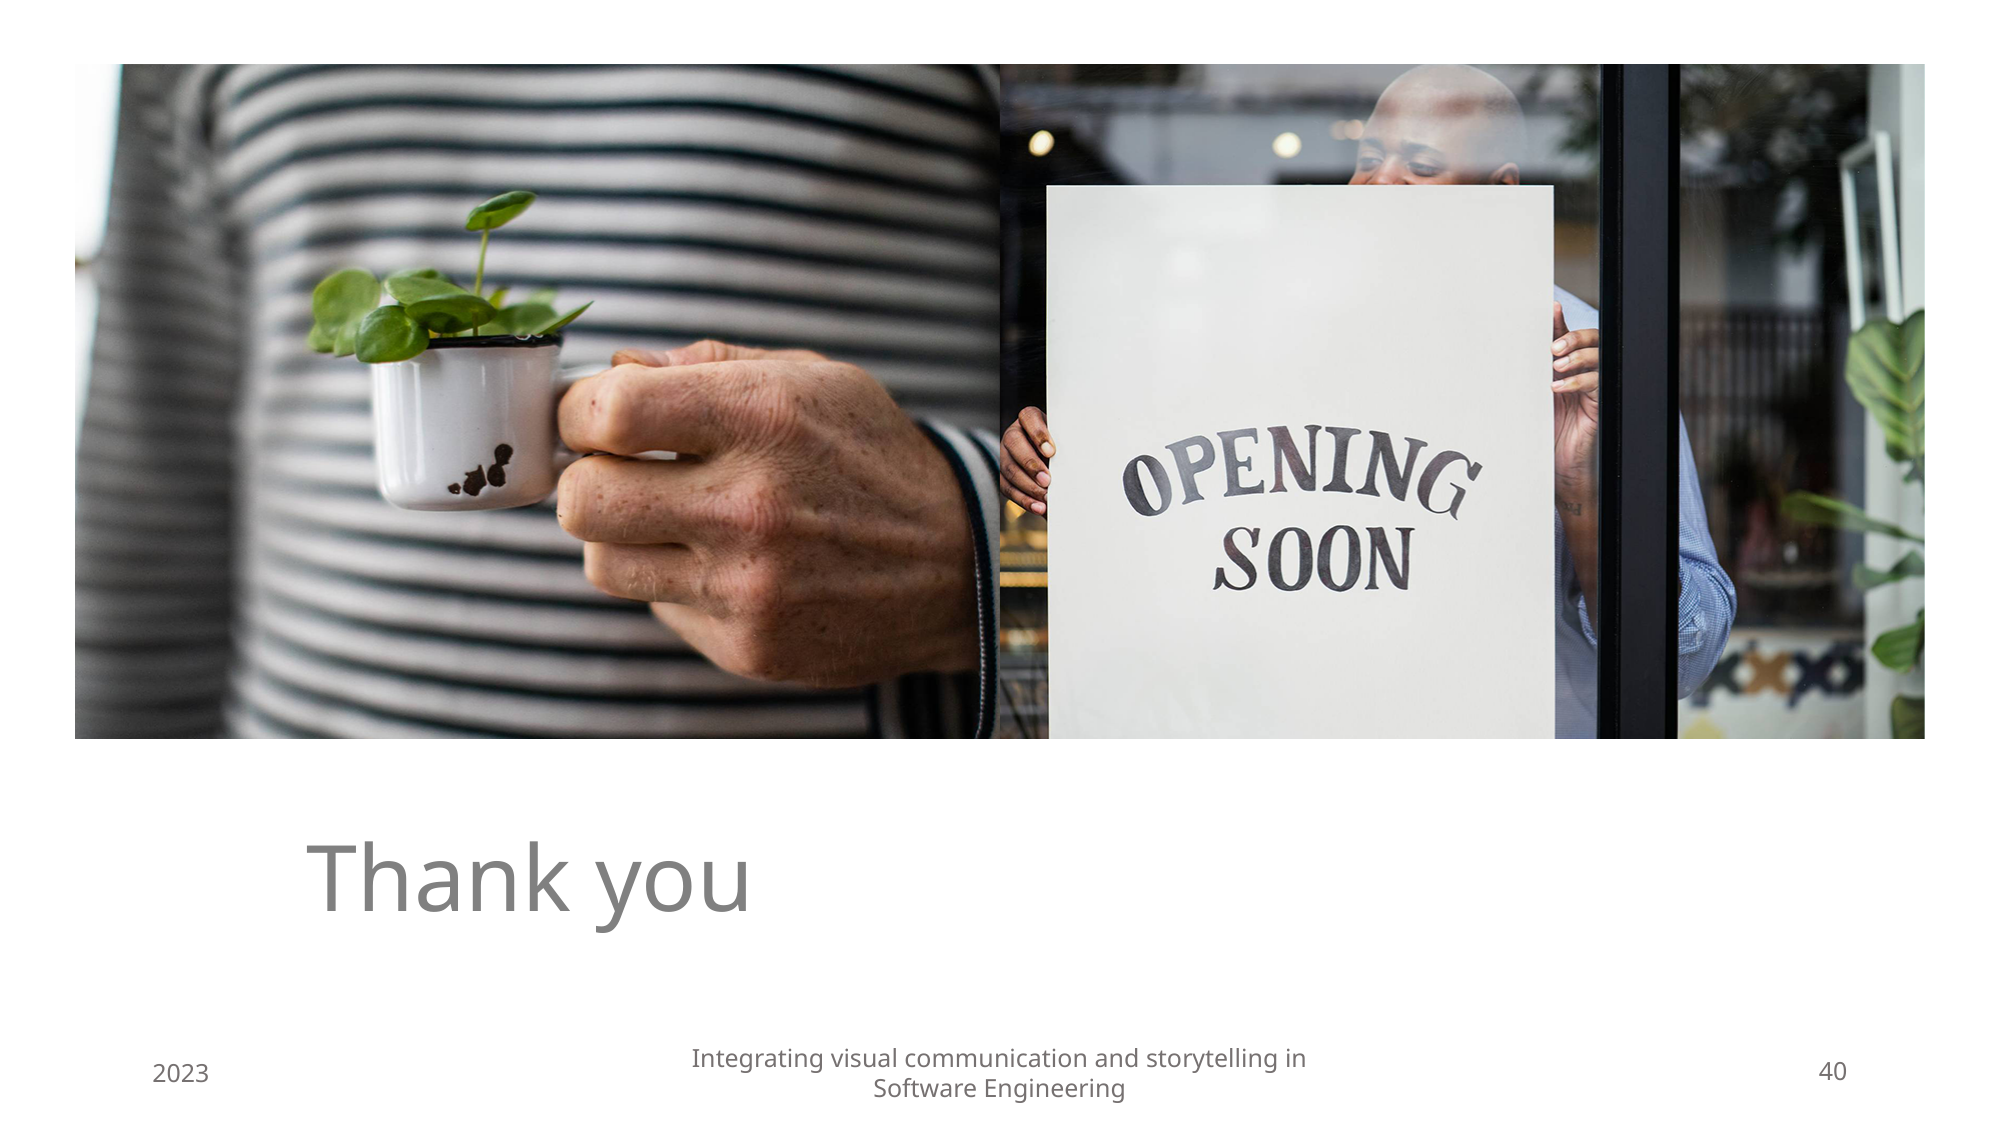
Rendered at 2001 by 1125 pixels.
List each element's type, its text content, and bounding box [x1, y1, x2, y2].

footer Integrating visual communication and storytelling in Software Engineering [662, 1042, 1338, 1103]
slide_number 40 [1412, 1042, 1863, 1103]
picture [75, 63, 1925, 739]
slide_number 2023 [137, 1042, 588, 1103]
title Thank you [117, 769, 943, 995]
